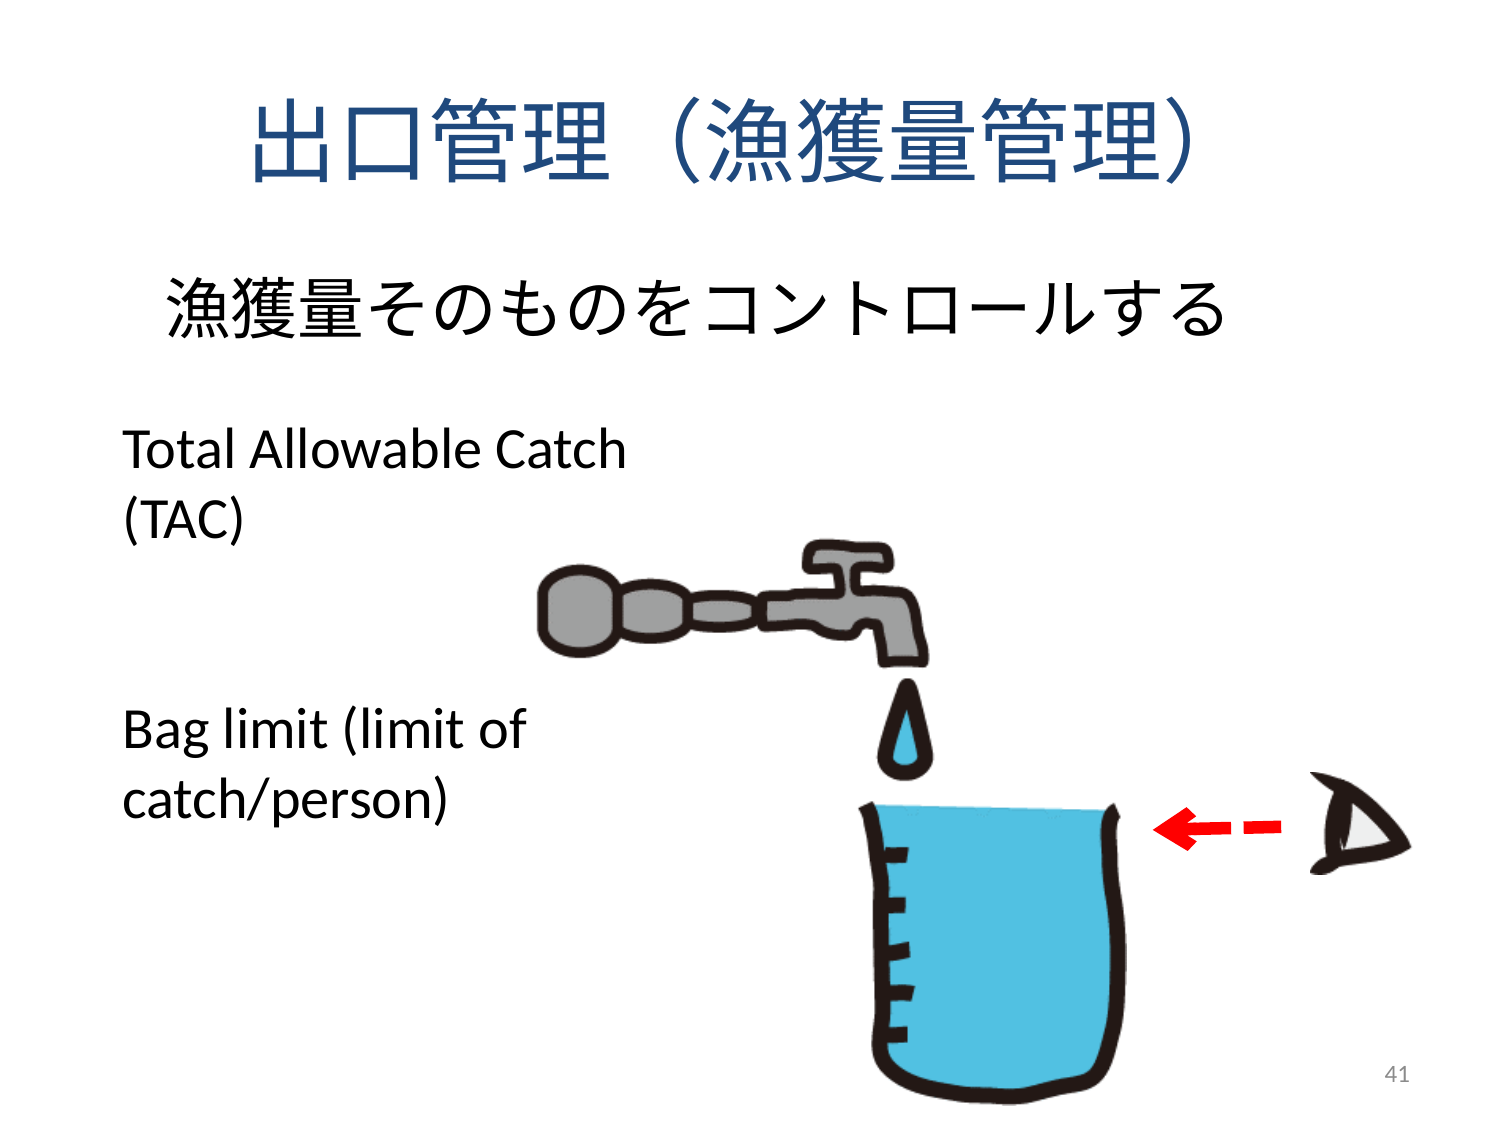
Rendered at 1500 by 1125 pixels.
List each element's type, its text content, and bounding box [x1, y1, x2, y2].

text_box Total Allowable Catch (TAC) Bag limit (limit of catch/person) [107, 402, 689, 838]
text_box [1152, 826, 1292, 831]
picture [490, 510, 1127, 1106]
picture [1310, 772, 1413, 875]
title 出口管理（漁獲量管理） [75, 45, 1425, 233]
list 漁獲量そのものをコントロールする [75, 259, 1425, 1043]
slide_number 41 [1130, 1042, 1425, 1103]
